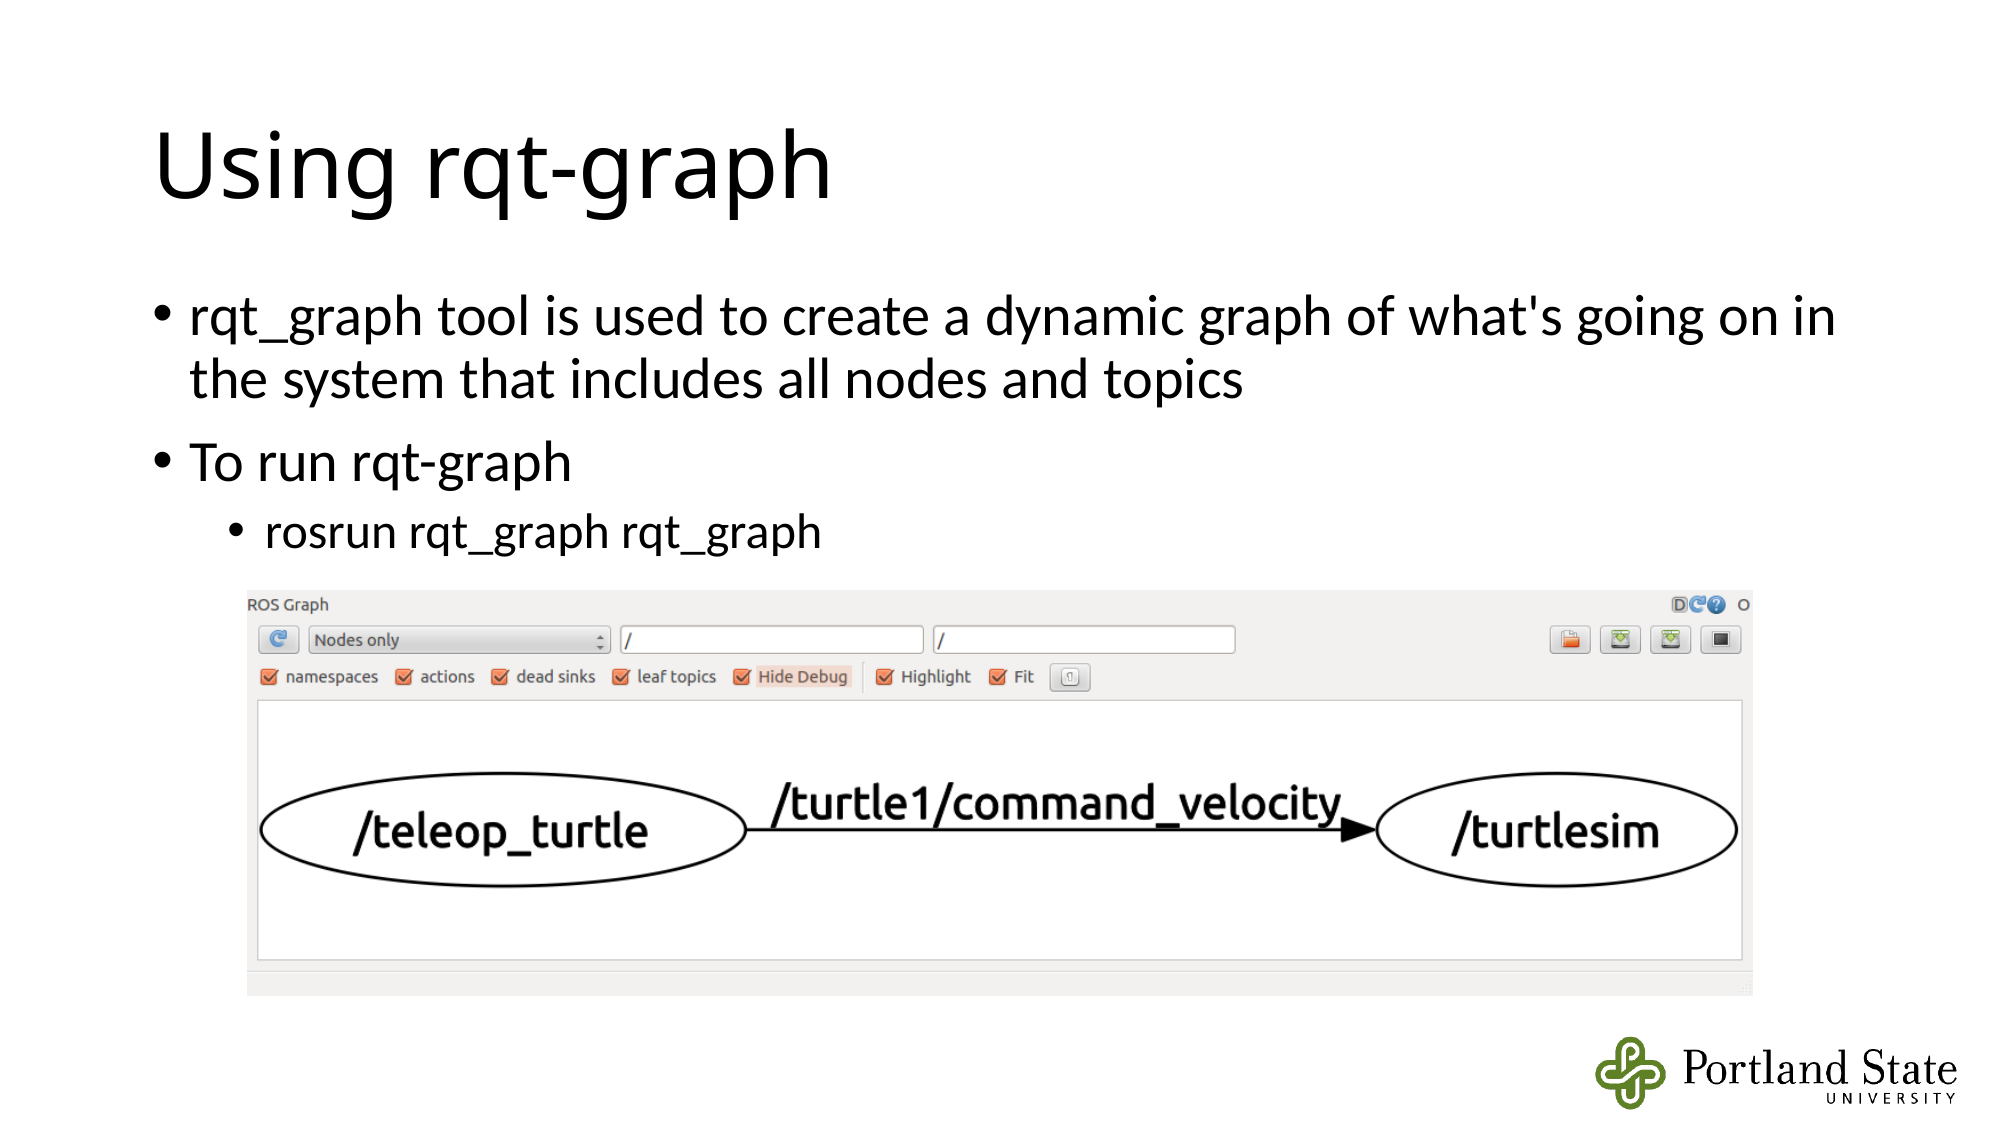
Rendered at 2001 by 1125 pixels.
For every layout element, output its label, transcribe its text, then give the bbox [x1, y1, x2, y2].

picture [1581, 1020, 1970, 1125]
picture [247, 590, 1753, 996]
title Using rqt-graph [137, 59, 1863, 277]
list rqt_graph tool is used to create a dynamic graph of what's going on in the system that includes all nodes and topics To run rqt-graph rosrun rqt_graph rqt_graph [137, 277, 1863, 591]
